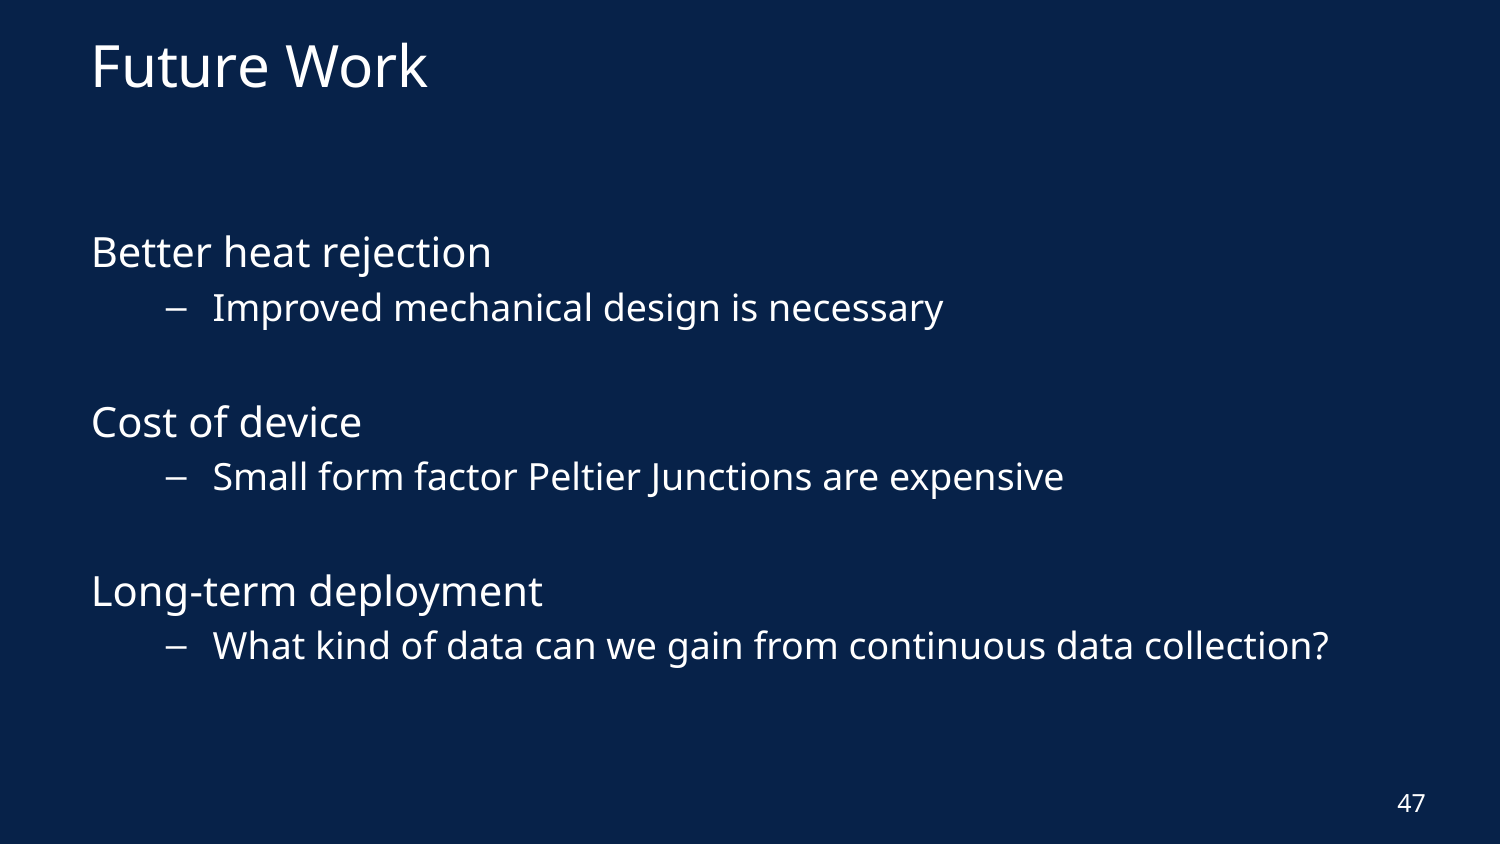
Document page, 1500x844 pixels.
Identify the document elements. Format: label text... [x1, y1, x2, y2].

title Future Work [76, 22, 1427, 121]
slide_number 47 [1088, 782, 1427, 828]
list Better heat rejection Improved mechanical design is necessary Cost of device Small form factor Peltier Junctions are expensive Long-term deployment What kind of data can we gain from continuous data collection? [76, 160, 1427, 759]
